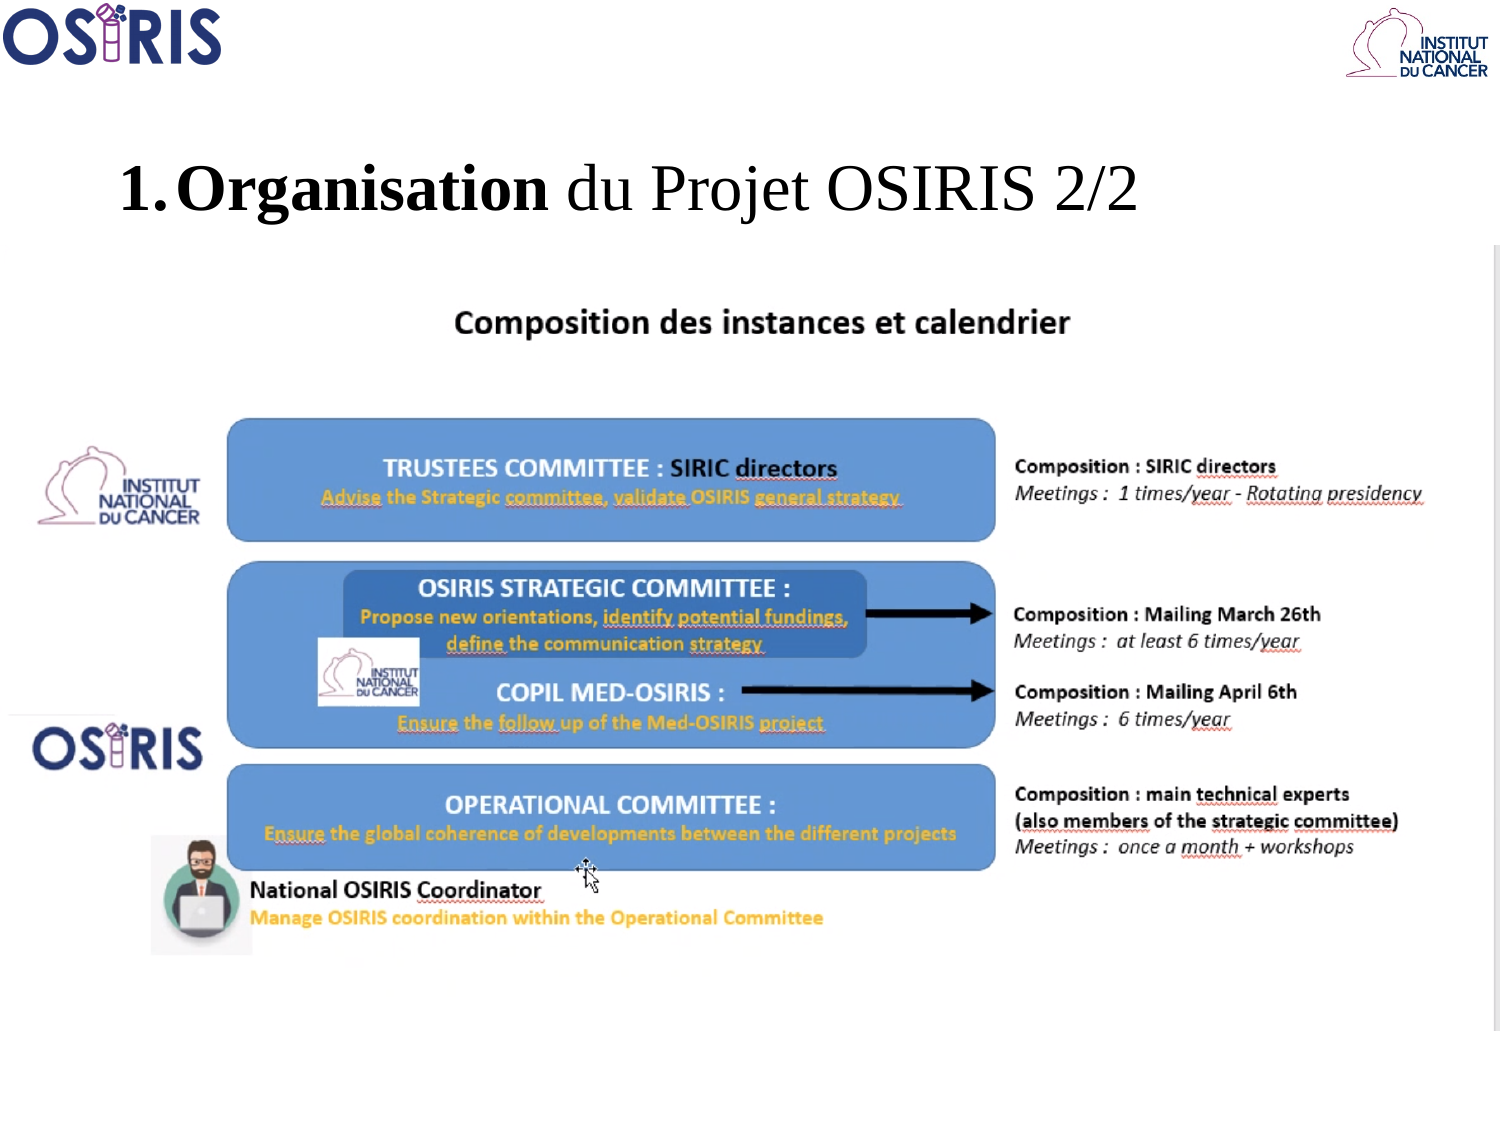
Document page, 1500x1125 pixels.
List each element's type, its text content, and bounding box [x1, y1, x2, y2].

picture [0, 245, 1500, 1031]
picture [1342, 5, 1490, 94]
picture [3, 3, 221, 65]
text_box Organisation du Projet OSIRIS 2/2 [104, 94, 1484, 245]
